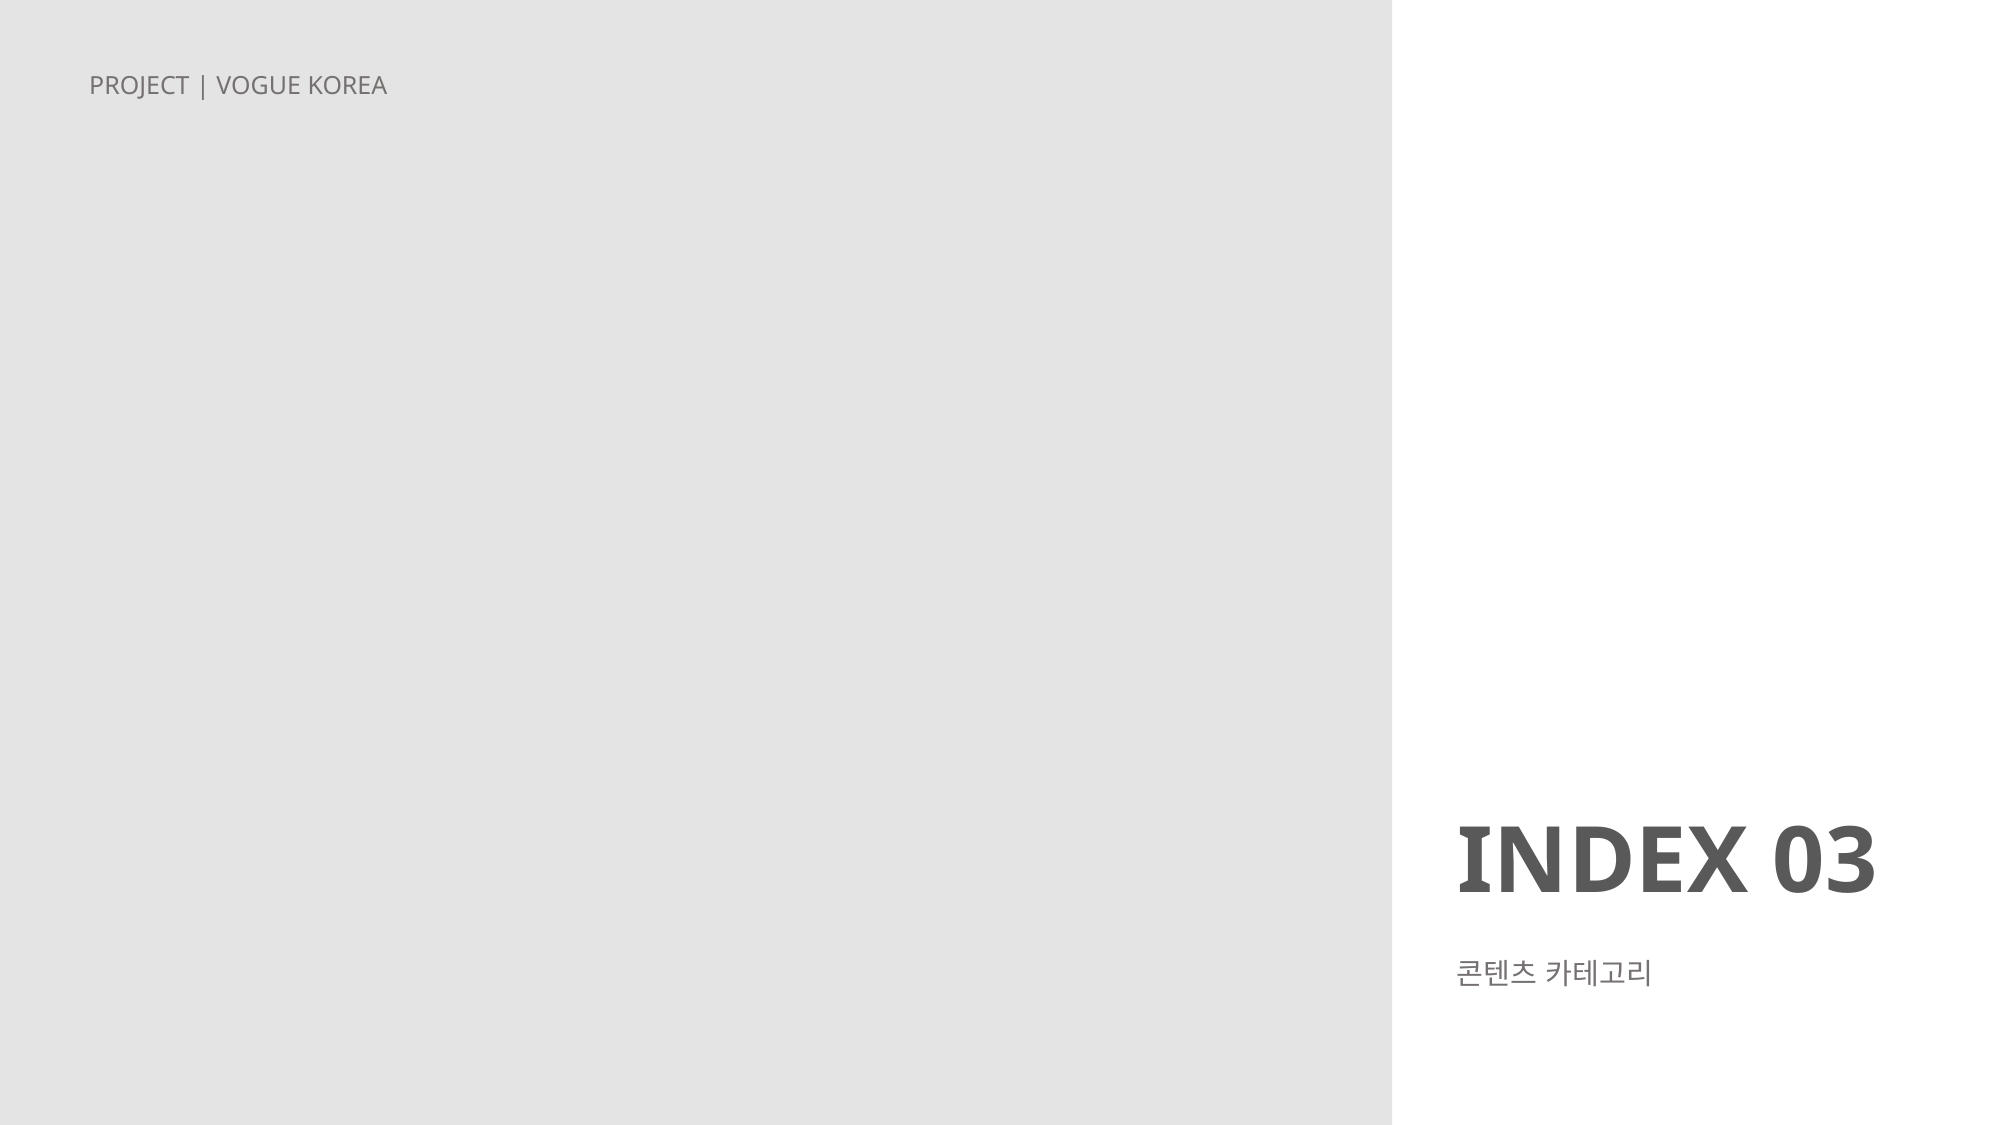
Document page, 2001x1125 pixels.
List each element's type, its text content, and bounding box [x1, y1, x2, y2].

text_box PROJECT | VOGUE KOREA [74, 48, 403, 107]
text_box INDEX 03 [1443, 793, 1917, 919]
text_box [0, 0, 1393, 1125]
text_box 콘텐츠 카테고리 [1441, 947, 1915, 998]
